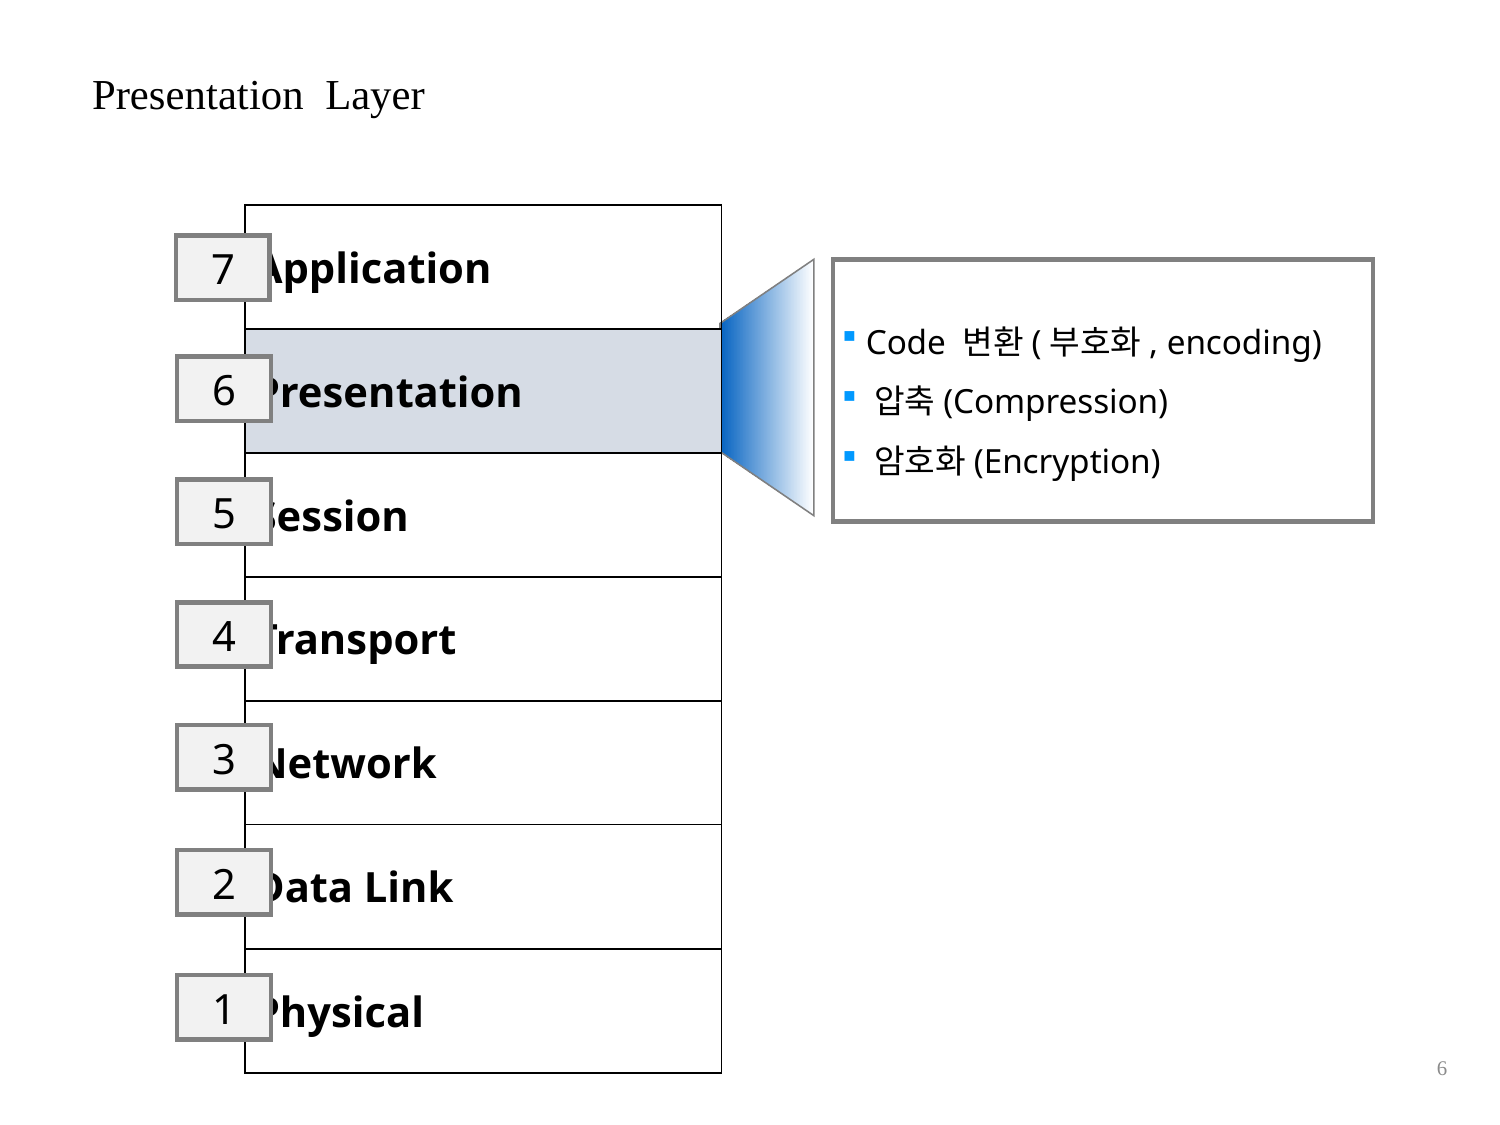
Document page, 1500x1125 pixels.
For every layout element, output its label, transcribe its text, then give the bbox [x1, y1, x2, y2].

table_header Application [246, 206, 721, 328]
text_box [722, 259, 814, 516]
title Presentation Layer [77, 64, 1135, 126]
slide_number 6 [1124, 1037, 1463, 1097]
text_box 4 [177, 602, 271, 667]
text_box 1 [177, 975, 271, 1040]
text_box Code 변환(부호화, encoding) 압축(Compression) 암호화(Encryption) [833, 259, 1373, 522]
text_box 6 [177, 356, 271, 421]
table_cell Physical [246, 950, 721, 1072]
table_cell Data Link [246, 825, 721, 948]
table_cell Session [246, 454, 721, 576]
text_box 2 [177, 850, 271, 915]
table_cell Presentation [246, 330, 721, 452]
text_box 7 [176, 235, 270, 301]
text_box 3 [177, 725, 271, 790]
table_cell Network [246, 702, 721, 824]
table_cell Transport [246, 578, 721, 700]
text_box 5 [177, 479, 271, 544]
